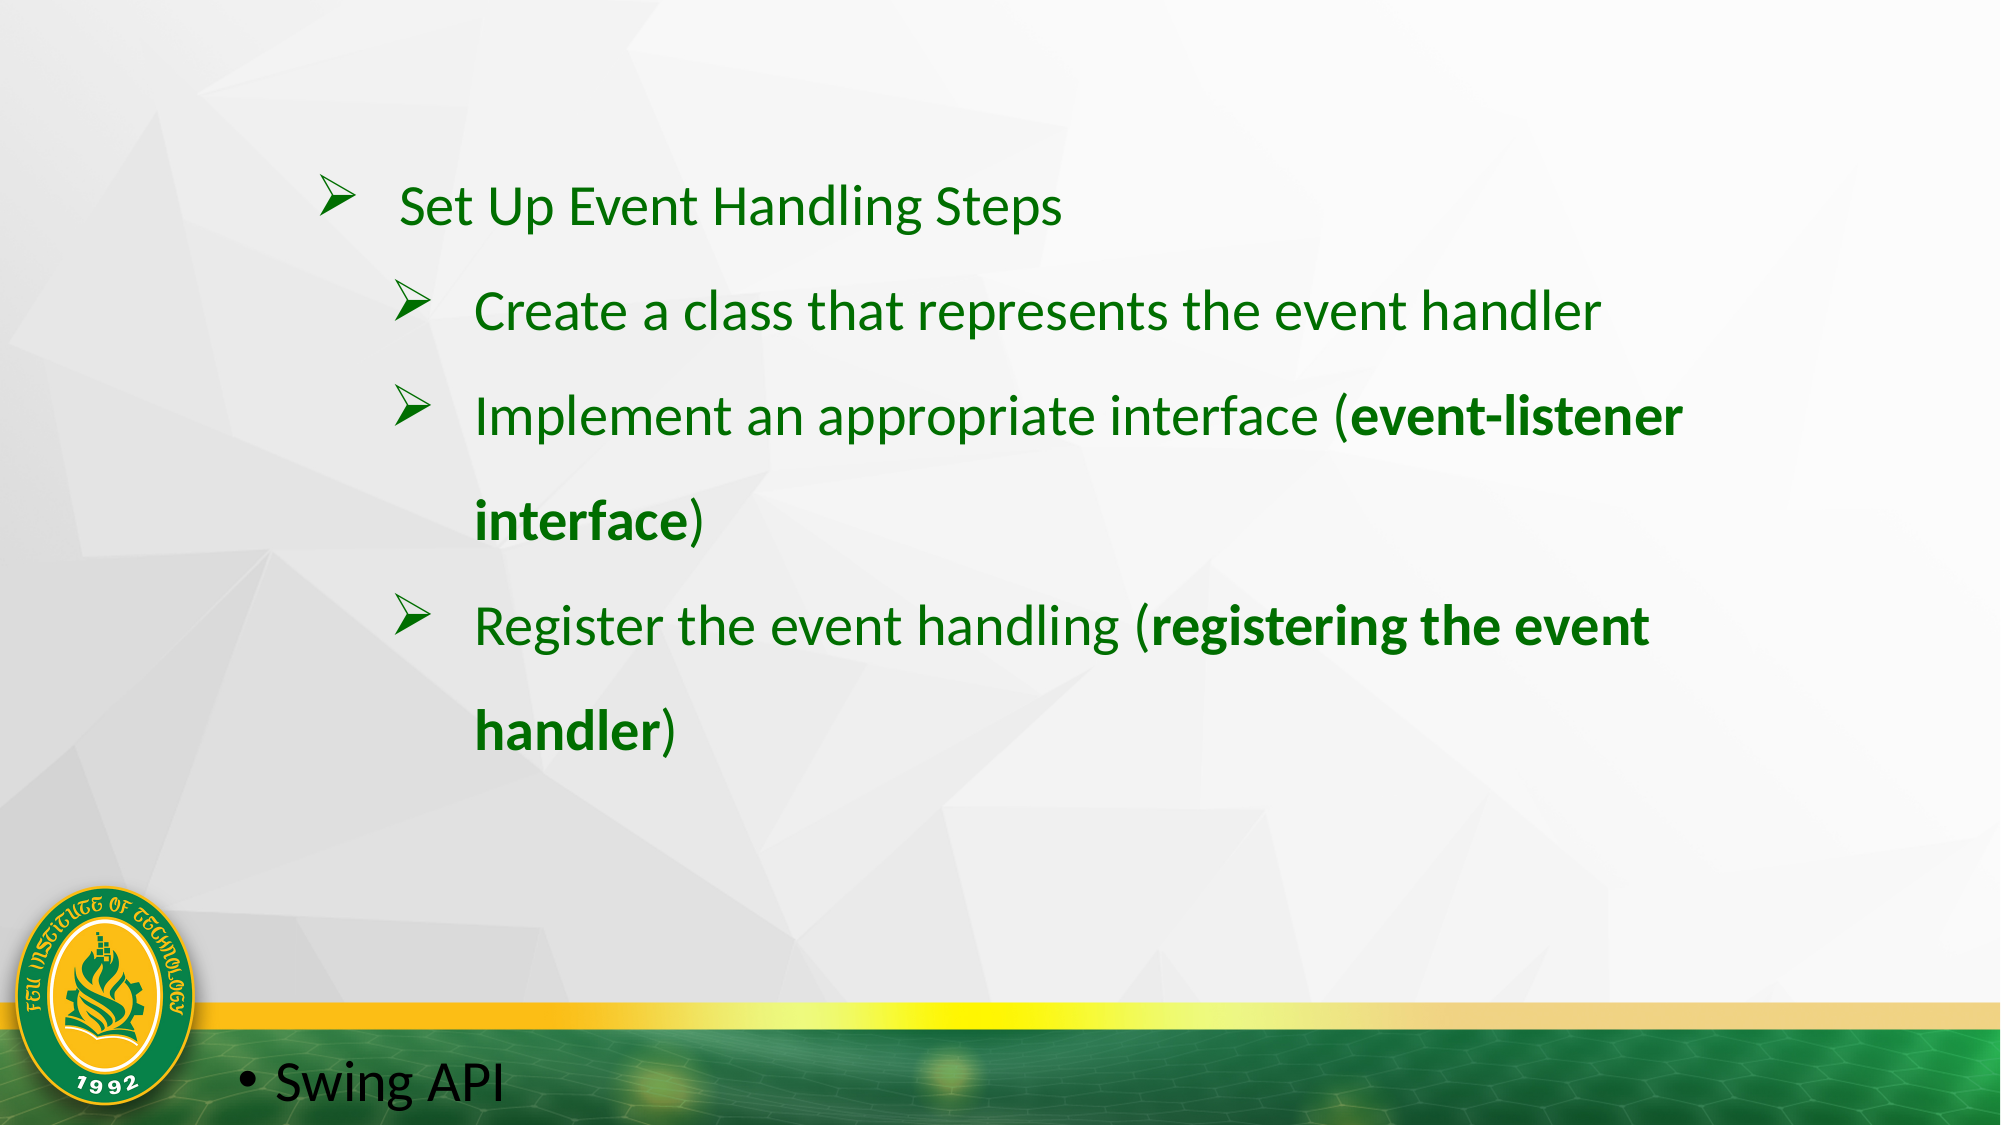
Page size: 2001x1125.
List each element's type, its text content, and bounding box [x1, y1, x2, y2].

picture [0, 0, 2001, 1125]
text_box Swing API [222, 1043, 1300, 1109]
text_box Set Up Event Handling Steps Create a class that represents the event handler Implement an appropriate interface (event-listener interface) Register the event handling (registering the event handler) [300, 124, 1700, 860]
